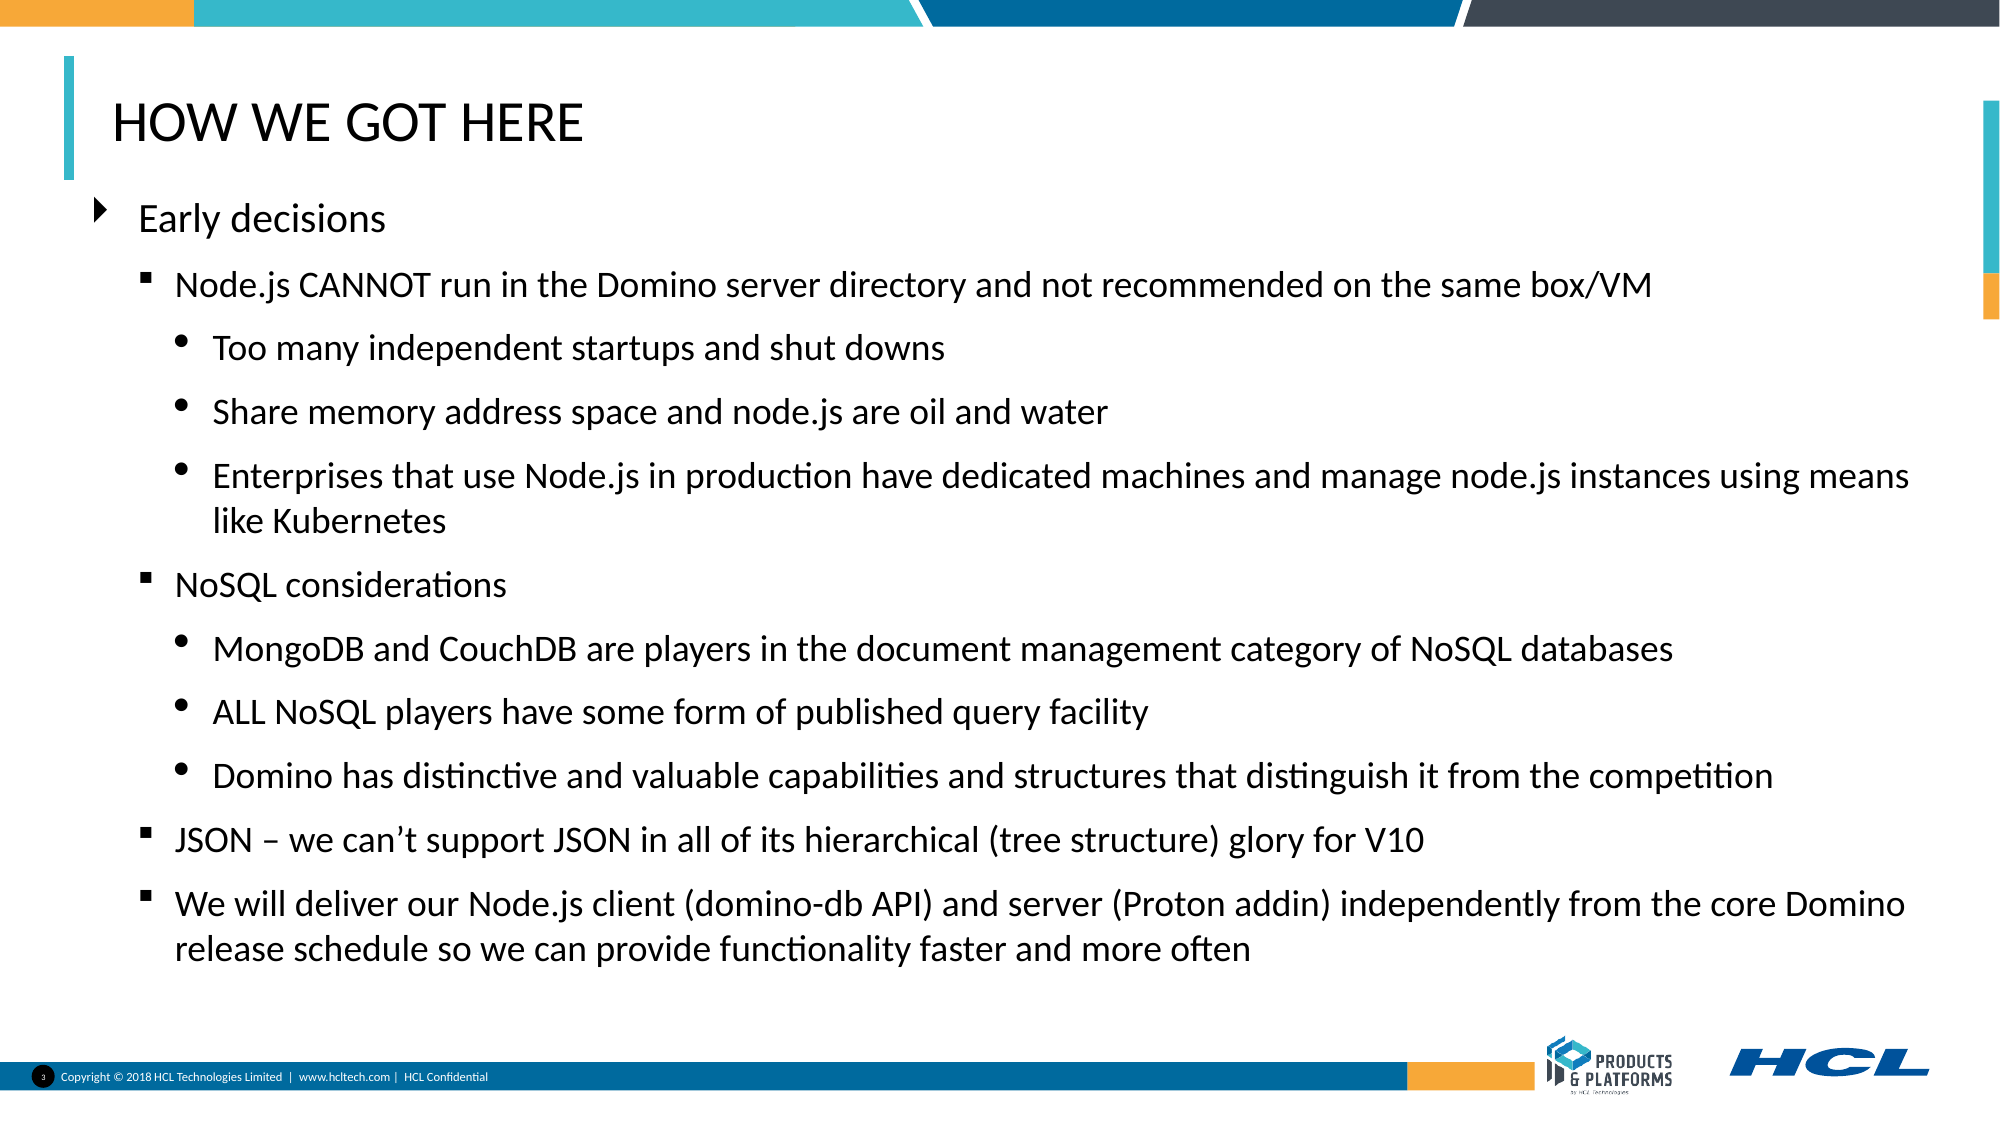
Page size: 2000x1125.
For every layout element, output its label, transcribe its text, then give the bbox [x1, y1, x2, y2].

picture [1547, 1035, 1672, 1095]
list Early decisions Node.js CANNOT run in the Domino server directory and not recommended on the same box/VM Too many independent startups and shut downs Share memory address space and node.js are oil and water Enterprises that use Node.js in production have dedicated machines and manage node.js instances using means like Kubernetes NoSQL considerations MongoDB and CouchDB are players in the document management category of NoSQL databases ALL NoSQL players have some form of published query facility Domino has distinctive and valuable capabilities and structures that distinguish it from the competition JSON – we can’t support JSON in all of its hierarchical (tree structure) glory for V10 We will deliver our Node.js client (domino-db API) and server (Proton addin) independently from the core Domino release schedule so we can provide functionality faster and more often [66, 183, 1933, 1000]
title How we got here [76, 55, 1933, 180]
